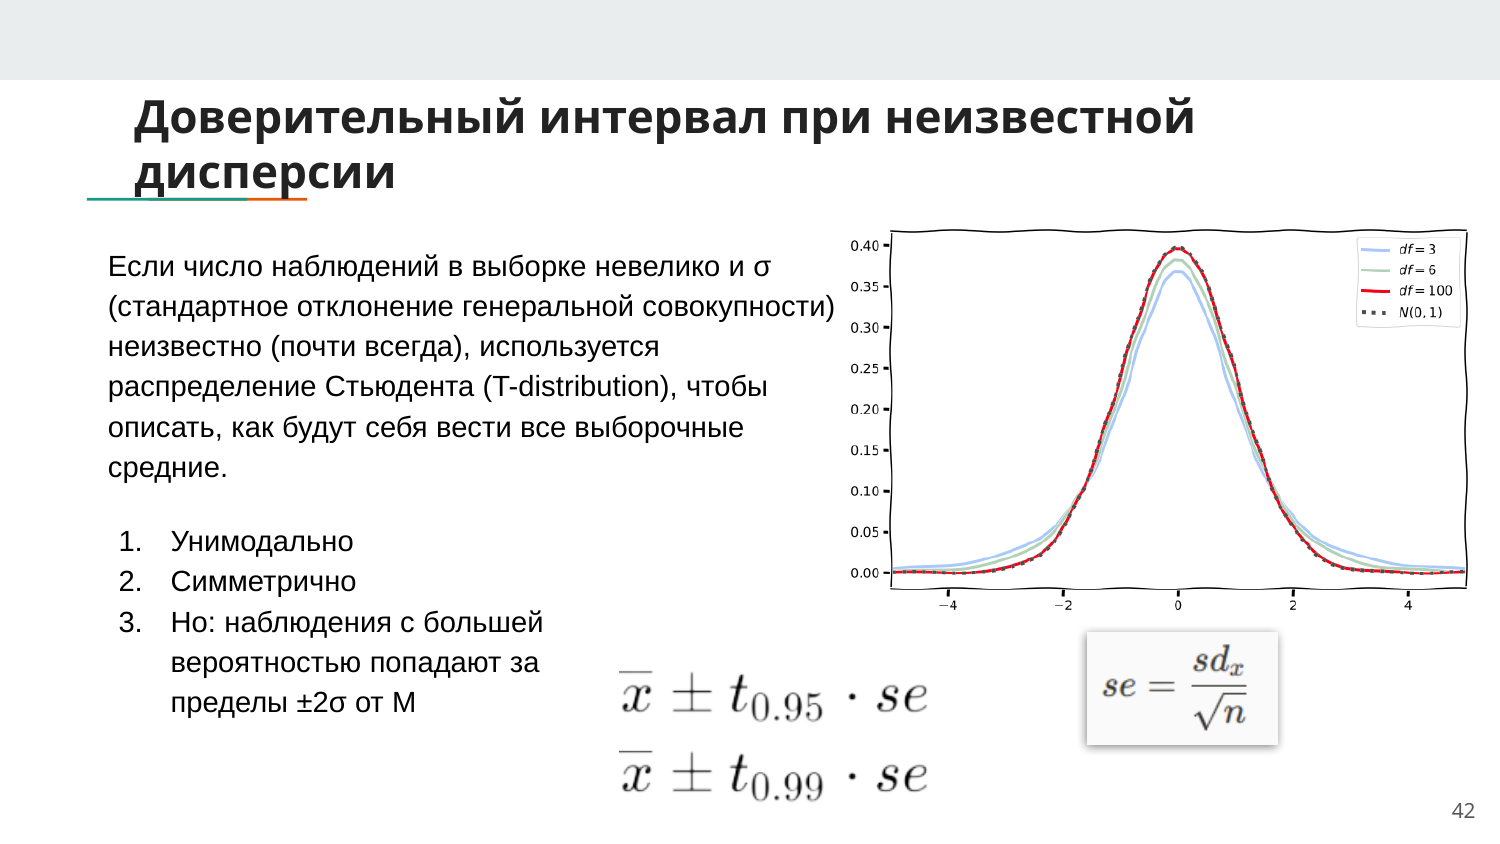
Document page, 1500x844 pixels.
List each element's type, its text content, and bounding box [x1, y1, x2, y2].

picture [619, 659, 930, 807]
text_box Унимодально Симметрично Но: наблюдения с большей вероятностью попадают за пределы ±2σ от M [80, 502, 589, 734]
title Доверительный интервал при неизвестной дисперсии [119, 72, 1430, 161]
picture [1086, 632, 1278, 746]
picture [847, 222, 1476, 621]
text_box Если число наблюдений в выборке невелико и σ (стандартное отклонение генеральной совокупности) неизвестно (почти всегда), используется распределение Стьюдента (T-distribution), чтобы описать, как будут себя вести все выборочные средние. [93, 227, 842, 498]
slide_number ‹#› [1400, 779, 1491, 844]
